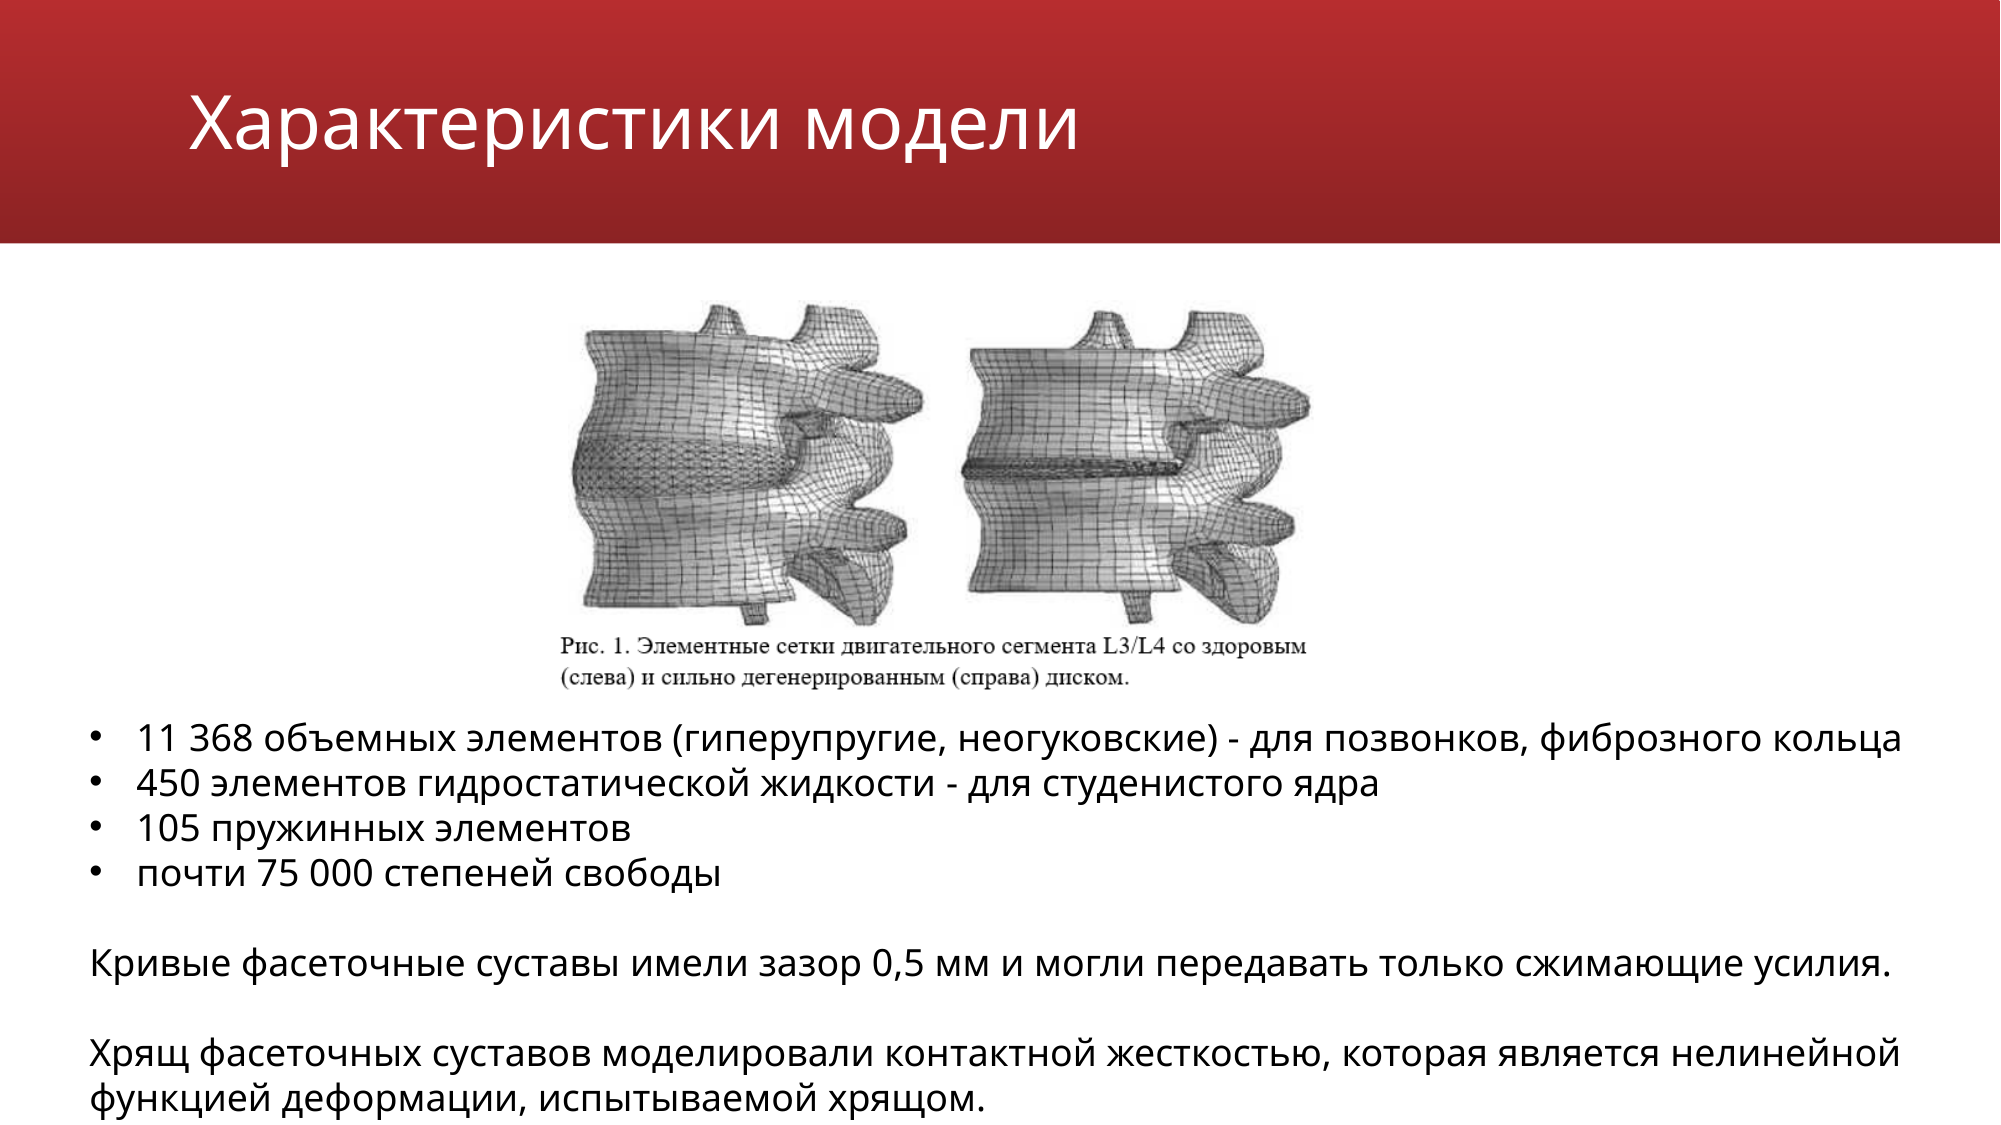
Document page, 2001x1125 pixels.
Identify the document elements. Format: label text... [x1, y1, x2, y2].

title Характеристики модели [174, 16, 1825, 234]
text_box [0, 242, 2000, 1125]
picture [515, 278, 1367, 707]
text_box 11 368 объемных элементов (гиперупругие, неогуковские) - для позвонков, фиброзного кольца 450 элементов гидростатической жидкости - для студенистого ядра 105 пружинных элементов почти 75 000 степеней свободы Кривые фасеточные суставы имели зазор 0,5 мм и могли передавать только сжимающие усилия. Хрящ фасеточных суставов моделировали контактной жесткостью, которая является нелинейной функцией деформации, испытываемой хрящом. [74, 706, 1926, 1125]
